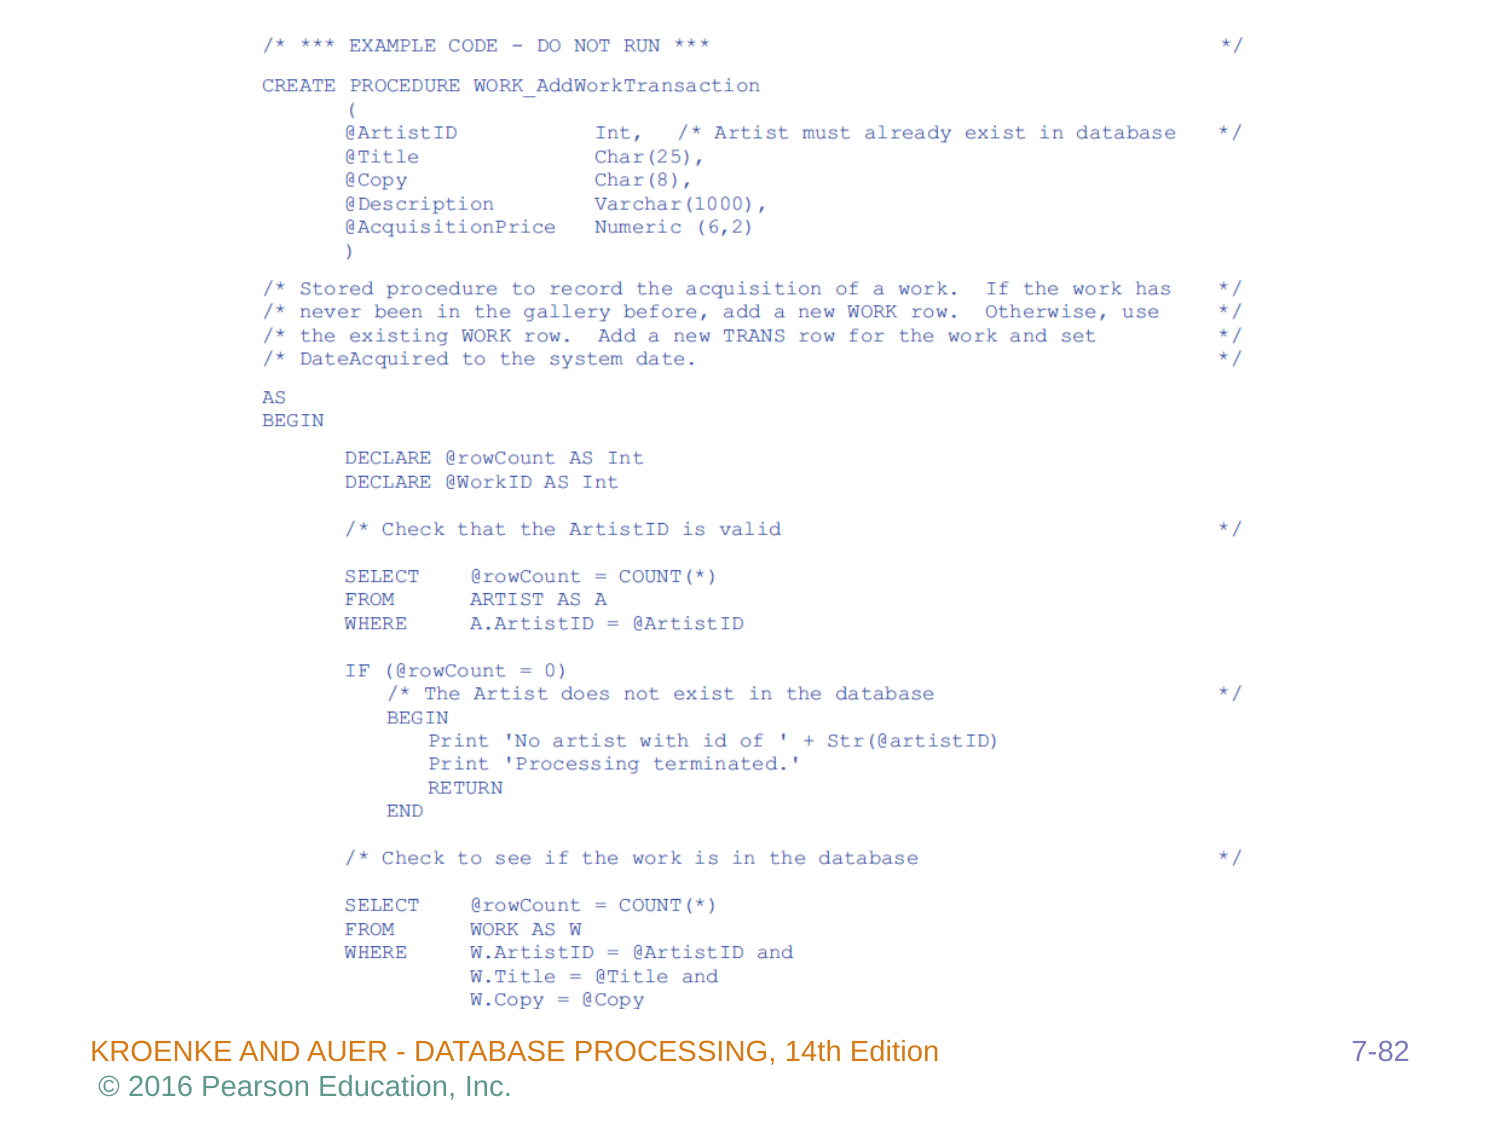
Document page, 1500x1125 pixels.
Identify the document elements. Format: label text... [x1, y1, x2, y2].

slide_number 7-82 [1074, 1024, 1426, 1103]
footer KROENKE AND AUER - DATABASE PROCESSING, 14th Edition © 2016 Pearson Education, Inc. [74, 1024, 963, 1104]
picture [262, 37, 1244, 1010]
